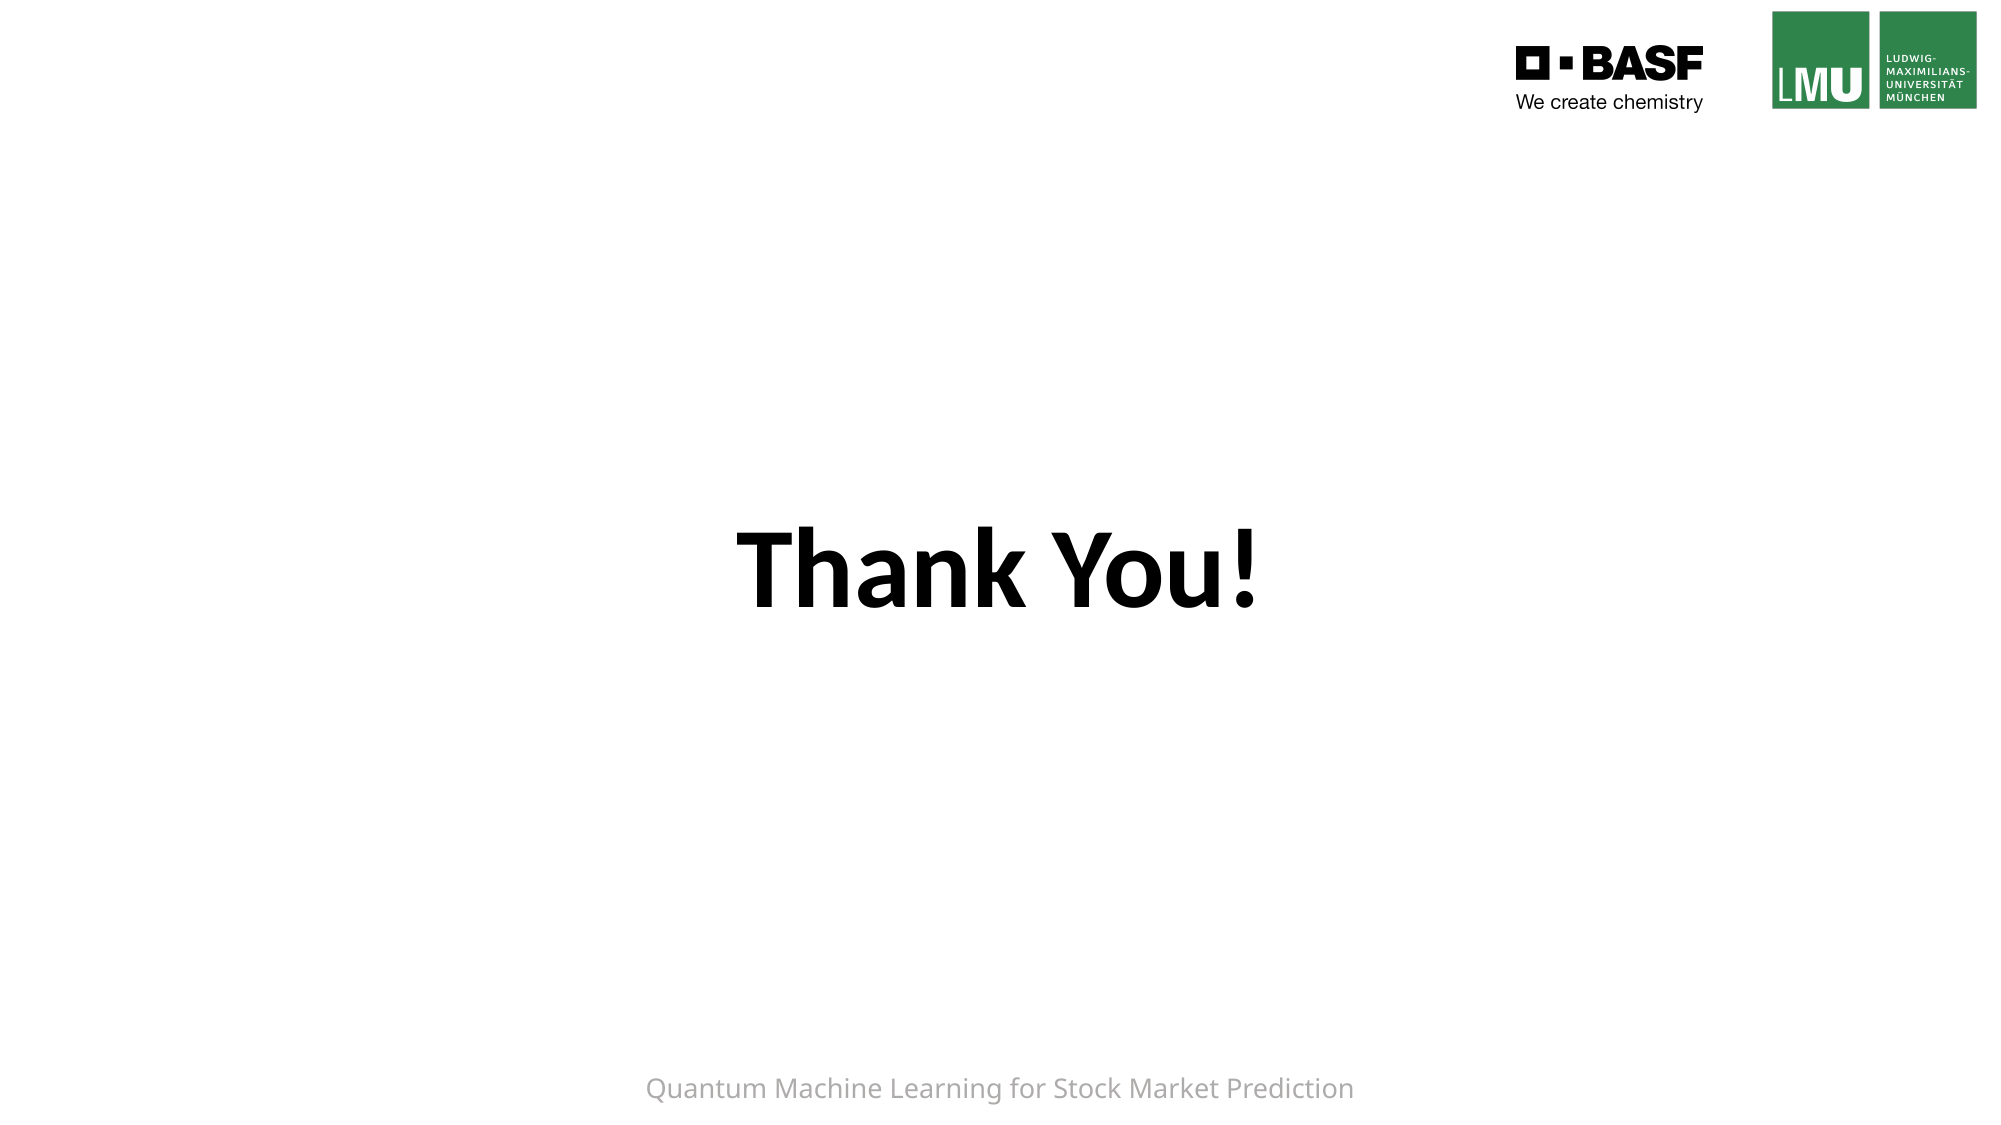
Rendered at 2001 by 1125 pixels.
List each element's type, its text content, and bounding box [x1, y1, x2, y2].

text_box Thank You! [296, 485, 1704, 638]
picture [1516, 45, 1703, 113]
text_box Quantum Machine Learning for Stock Market Prediction [296, 1064, 1704, 1112]
picture [1762, 1, 1987, 120]
